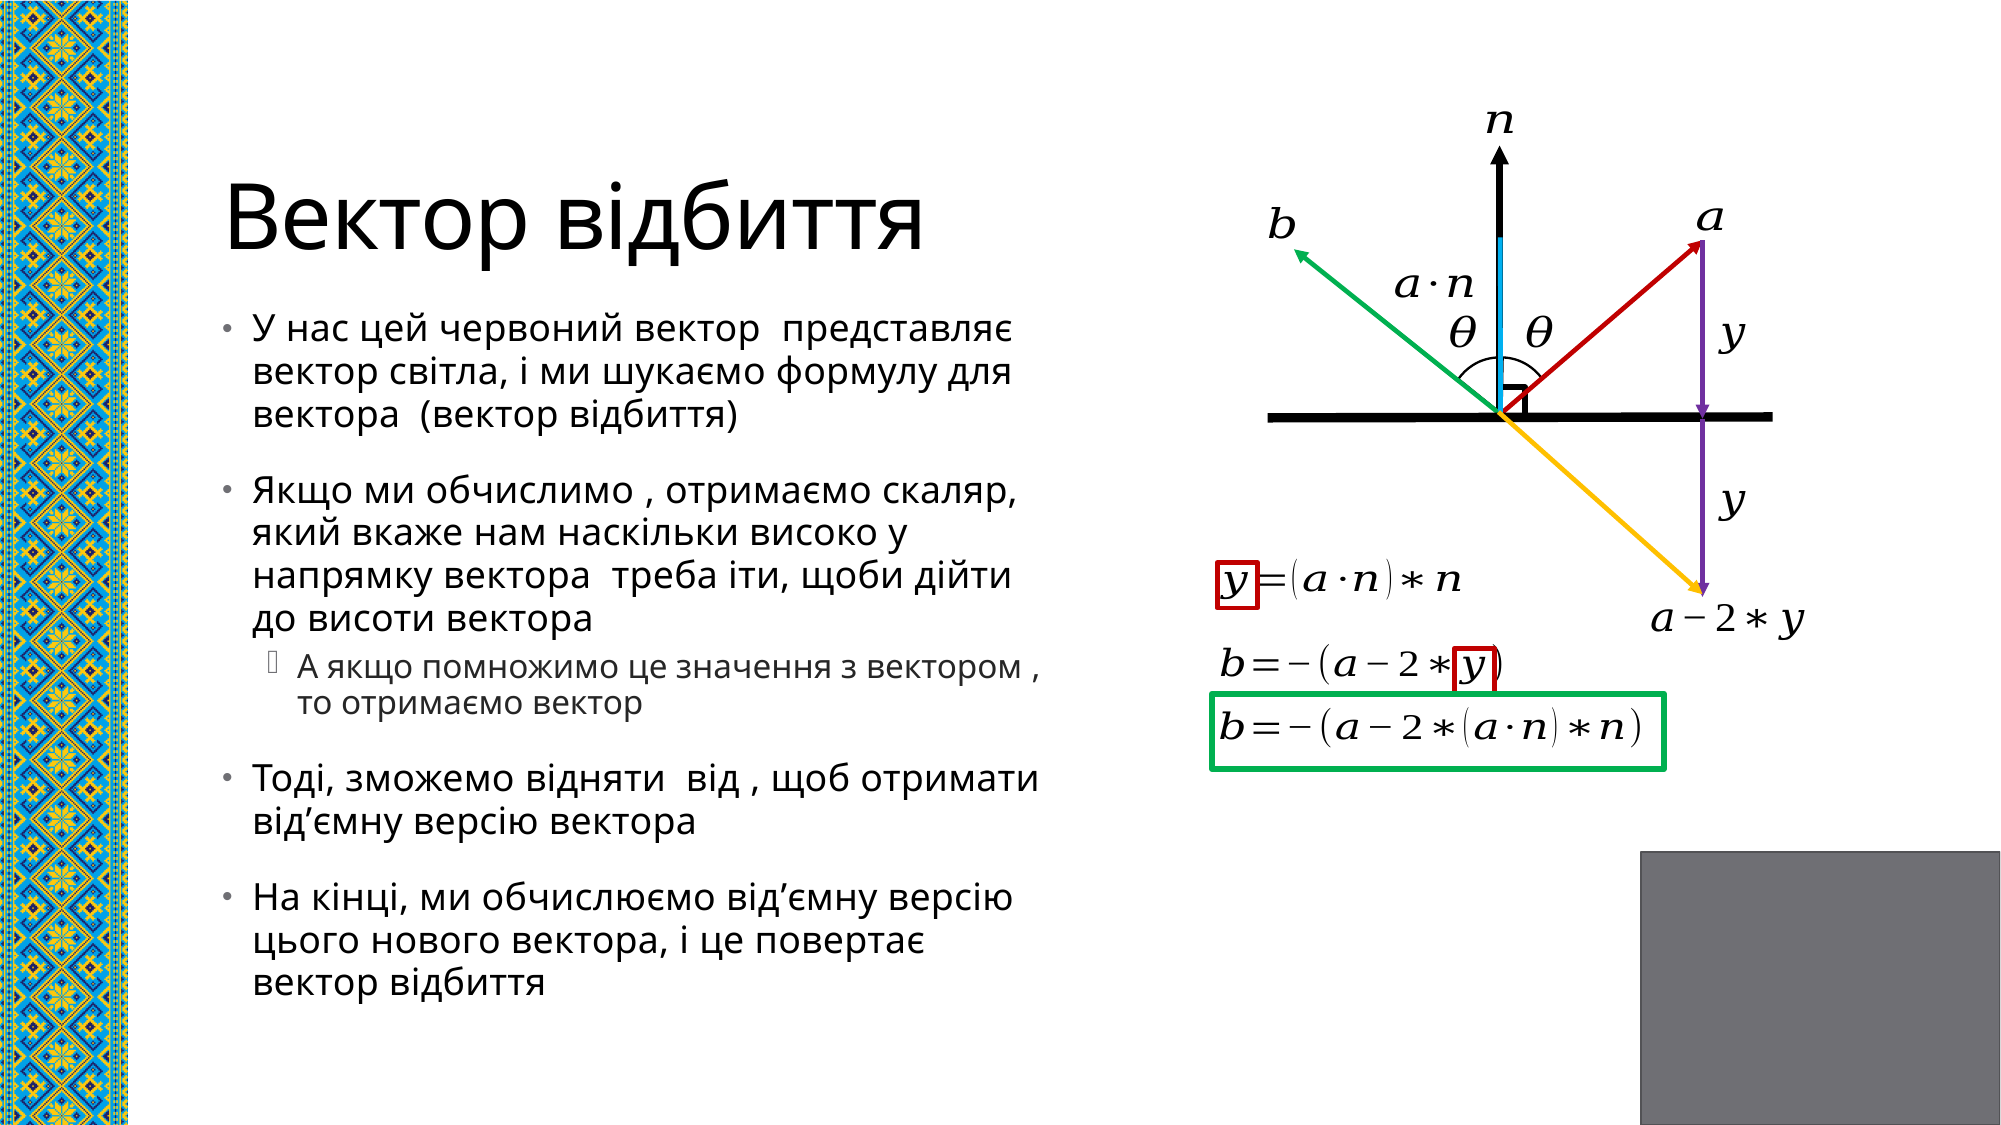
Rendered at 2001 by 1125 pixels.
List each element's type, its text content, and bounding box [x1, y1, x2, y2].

picture [14, 97, 25, 118]
picture [79, 126, 101, 148]
picture [99, 809, 110, 830]
picture [98, 97, 110, 118]
picture [22, 719, 44, 741]
picture [98, 927, 110, 948]
picture [14, 987, 25, 1008]
picture [21, 778, 45, 800]
picture [78, 601, 102, 622]
picture [78, 8, 102, 29]
title Вектор відбиття [206, 60, 1797, 278]
picture [22, 126, 44, 148]
picture [21, 600, 45, 623]
picture [98, 868, 110, 889]
picture [14, 927, 25, 948]
picture [78, 245, 102, 266]
picture [22, 363, 45, 385]
picture [14, 156, 25, 177]
picture [14, 275, 25, 296]
picture [14, 571, 25, 592]
picture [14, 749, 25, 770]
picture [79, 482, 101, 504]
picture [99, 749, 110, 770]
picture [14, 334, 25, 355]
picture [79, 1076, 101, 1096]
picture [120, 2, 128, 1124]
picture [21, 245, 45, 267]
text_box [1453, 647, 1496, 693]
text_box [1211, 693, 1665, 770]
picture [79, 67, 101, 89]
picture [21, 1016, 45, 1038]
picture [78, 186, 102, 207]
picture [79, 838, 101, 859]
picture [14, 868, 26, 889]
picture [14, 1046, 25, 1067]
picture [30, 2, 93, 1124]
picture [14, 37, 25, 59]
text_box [1498, 411, 1703, 595]
picture [99, 215, 110, 237]
picture [14, 512, 25, 533]
picture [79, 364, 102, 385]
picture [22, 1075, 44, 1097]
picture [79, 720, 102, 741]
picture [99, 1105, 110, 1124]
picture [79, 1016, 102, 1037]
picture [78, 957, 102, 978]
picture [79, 898, 101, 919]
picture [78, 423, 102, 444]
picture [22, 304, 44, 326]
picture [98, 275, 110, 296]
picture [98, 1046, 110, 1067]
picture [98, 334, 110, 355]
picture [99, 453, 110, 474]
picture [14, 215, 25, 237]
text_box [1293, 249, 1488, 412]
picture [78, 779, 102, 800]
picture [14, 1105, 25, 1124]
picture [22, 482, 44, 504]
picture [22, 67, 44, 89]
picture [98, 690, 110, 711]
picture [14, 453, 25, 474]
picture [14, 809, 25, 830]
picture [21, 422, 45, 445]
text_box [1506, 240, 1699, 407]
picture [21, 185, 45, 208]
picture [14, 393, 25, 415]
picture [22, 660, 44, 682]
picture [99, 571, 110, 592]
picture [14, 631, 25, 652]
picture [79, 660, 101, 681]
picture [79, 542, 101, 563]
picture [99, 393, 110, 415]
picture [99, 631, 110, 652]
picture [0, 2, 11, 1124]
picture [22, 541, 44, 563]
picture [14, 690, 26, 711]
picture [21, 956, 45, 978]
picture [22, 897, 44, 919]
picture [79, 304, 101, 326]
picture [99, 156, 110, 177]
picture [98, 512, 110, 533]
picture [99, 37, 110, 59]
picture [22, 838, 44, 860]
picture [21, 7, 45, 30]
picture [99, 987, 110, 1008]
text_box [1216, 561, 1259, 609]
